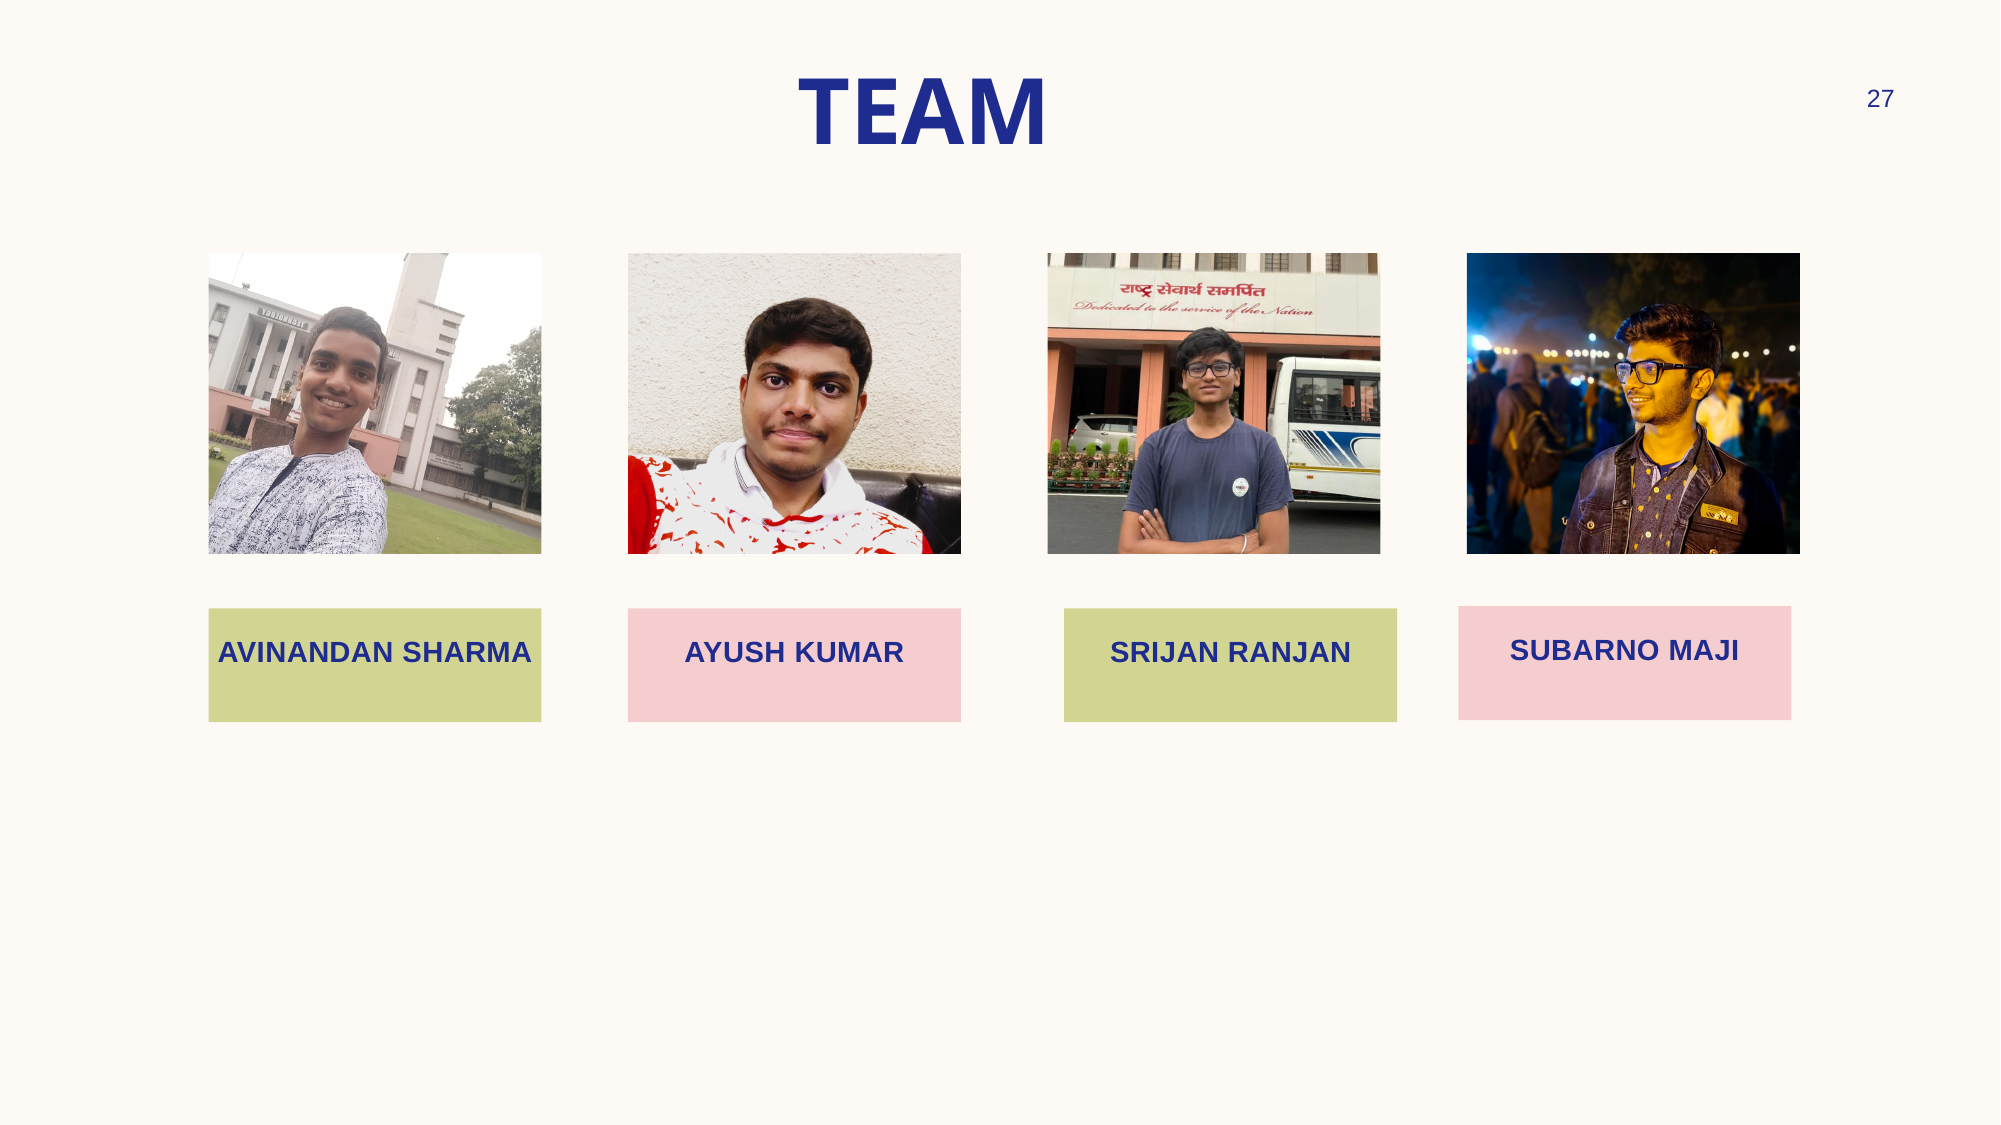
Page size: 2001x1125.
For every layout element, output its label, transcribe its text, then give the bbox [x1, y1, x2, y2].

picture [1466, 253, 1800, 554]
picture [208, 253, 542, 554]
list SUBARNO MAJI​ [1458, 606, 1792, 721]
picture [628, 253, 961, 554]
slide_number 27 [1800, 75, 1962, 120]
list AYUSH KUMAR [627, 608, 961, 723]
list AVINANDAN SHARMA [208, 608, 542, 723]
list SRIJAN RANJAN [1064, 608, 1398, 723]
title TEAM [49, 44, 1800, 171]
picture [1047, 253, 1381, 554]
